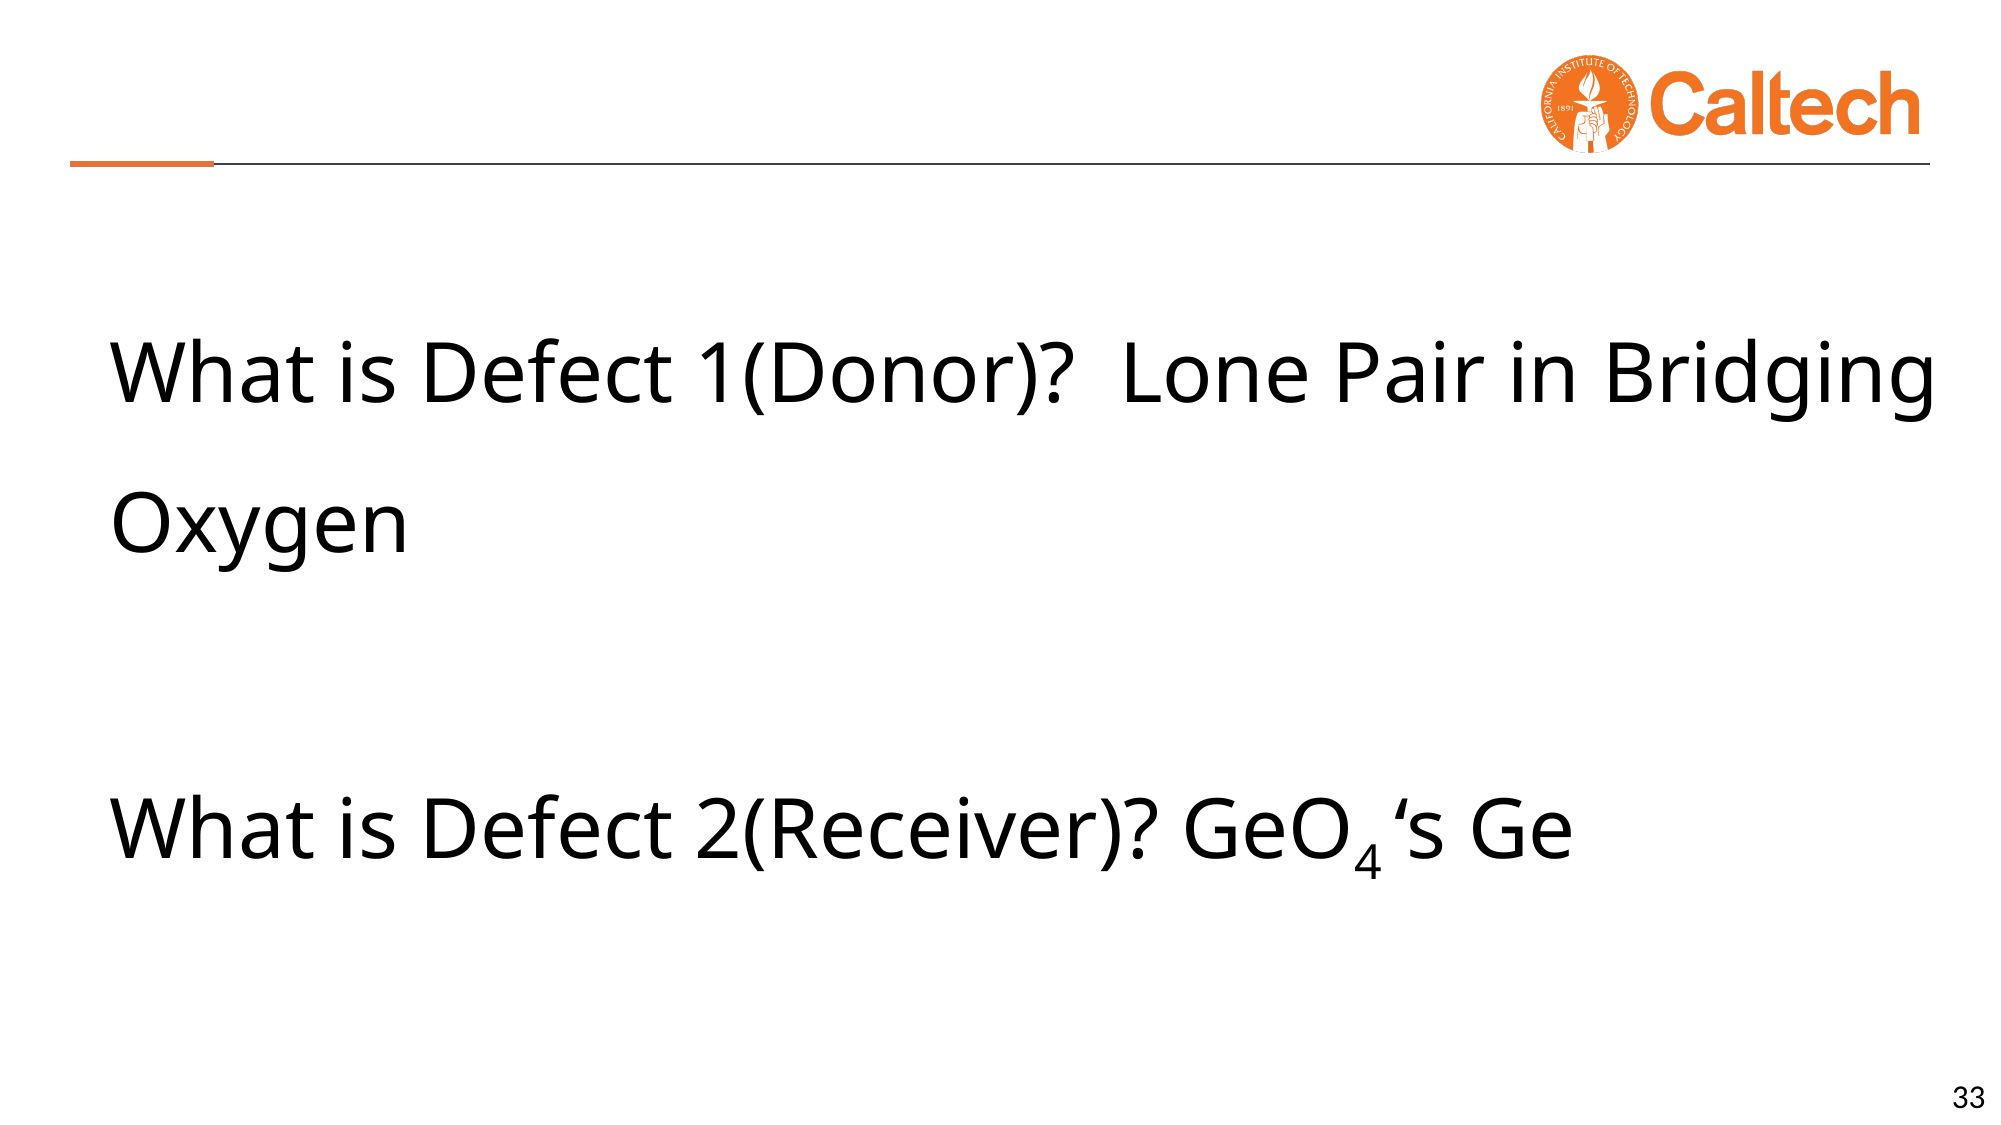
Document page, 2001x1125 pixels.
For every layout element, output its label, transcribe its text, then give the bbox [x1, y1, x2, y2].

picture [1541, 55, 1919, 153]
slide_number 33 [1550, 1065, 2000, 1125]
text_box What is Defect 1(Donor)? Lone Pair in Bridging Oxygen What is Defect 2(Receiver)? GeO4 ‘s Ge [94, 261, 1977, 997]
